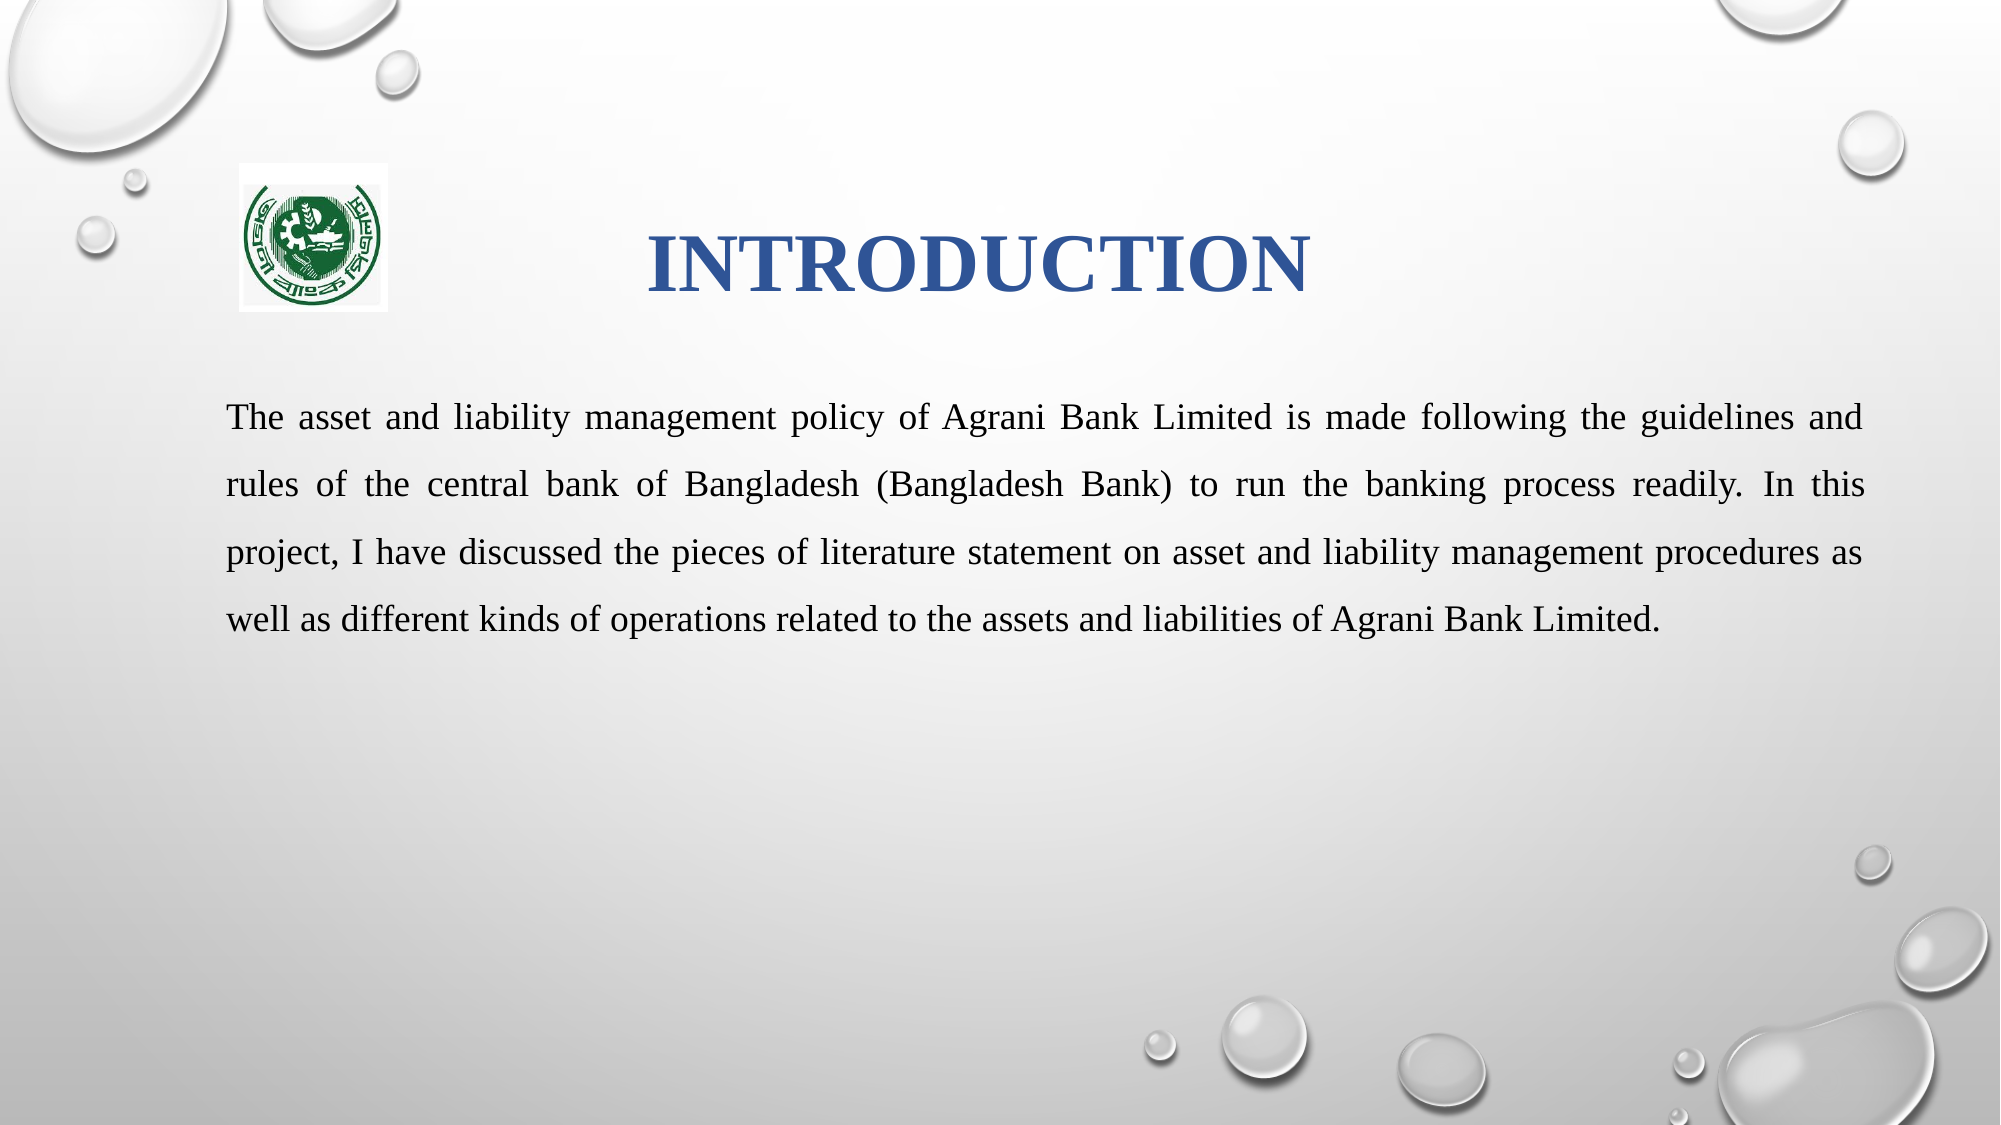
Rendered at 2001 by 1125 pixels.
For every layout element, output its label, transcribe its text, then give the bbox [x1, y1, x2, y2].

text_box INTRODUCTION [345, 200, 1613, 360]
picture [0, 0, 2000, 1125]
text_box The asset and liability management policy of Agrani Bank Limited is made following the guidelines and rules of the central bank of Bangladesh (Bangladesh Bank) to run the banking process readily. In this project, I have discussed the pieces of literature statement on asset and liability management procedures as well as different kinds of operations related to the assets and liabilities of Agrani Bank Limited. [211, 361, 1881, 692]
